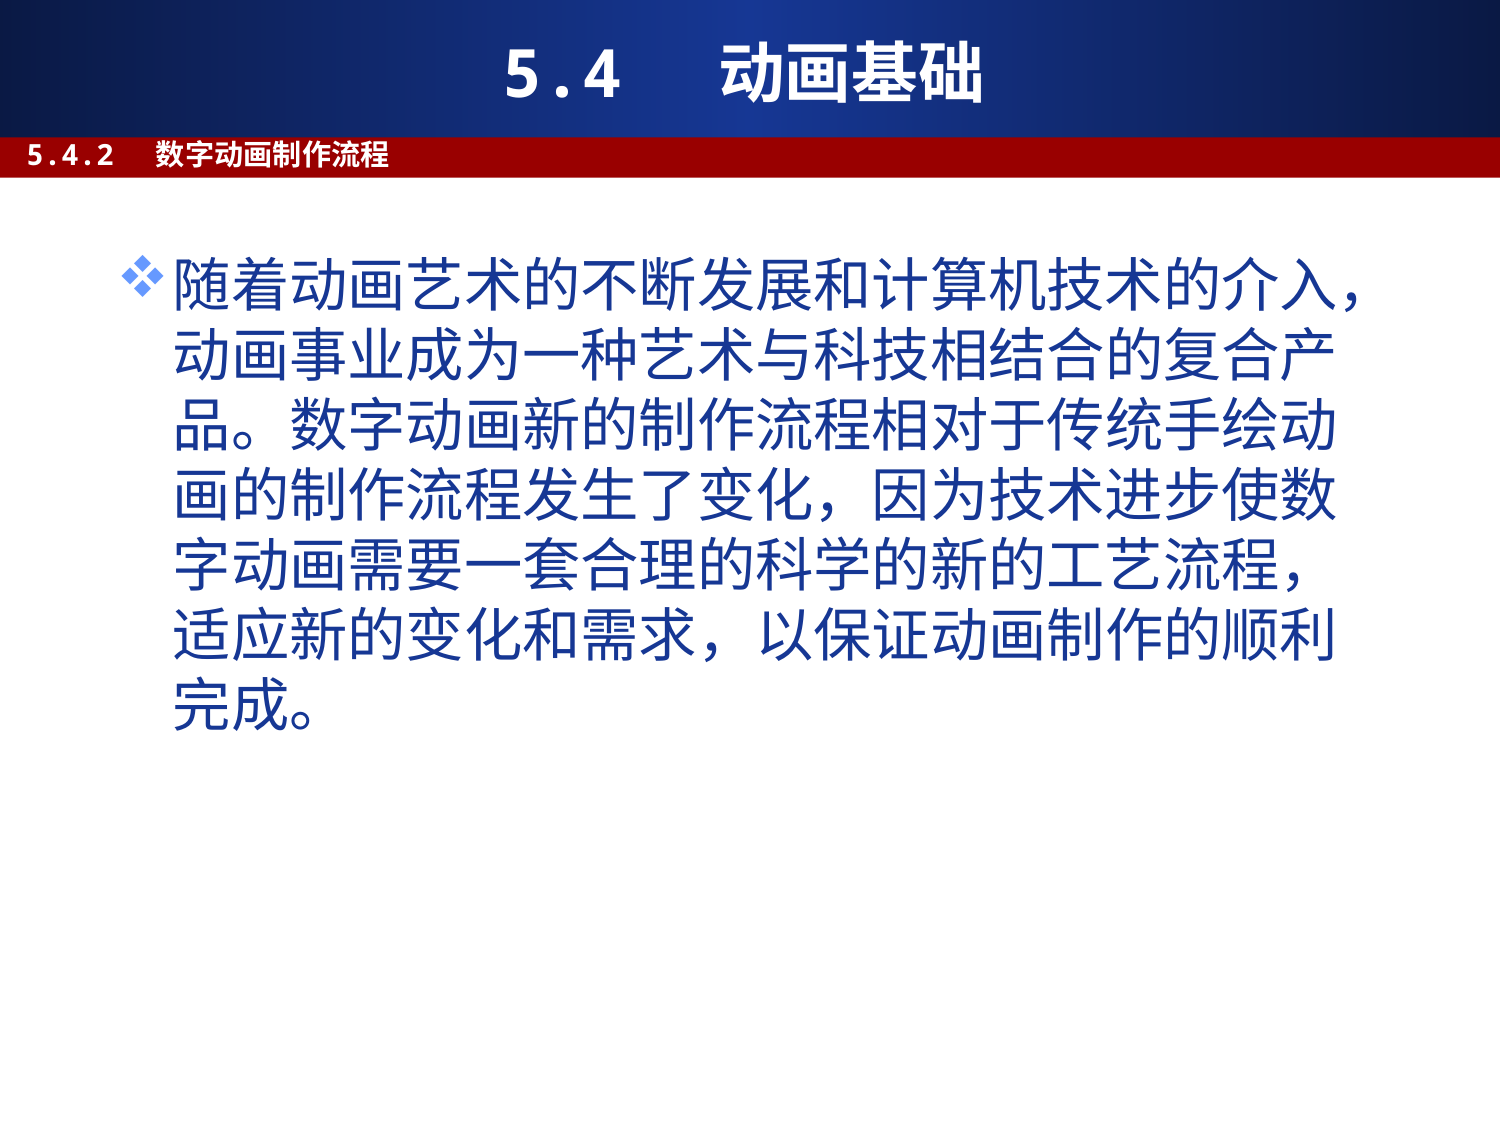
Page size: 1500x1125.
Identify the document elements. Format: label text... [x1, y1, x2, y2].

list 随着动画艺术的不断发展和计算机技术的介入，动画事业成为一种艺术与科技相结合的复合产品。数字动画新的制作流程相对于传统手绘动画的制作流程发生了变化，因为技术进步使数字动画需要一套合理的科学的新的工艺流程，适应新的变化和需求，以保证动画制作的顺利完成。 [101, 240, 1386, 1038]
text_box 5.4.2 数字动画制作流程 [11, 128, 1500, 179]
title 5.4 动画基础 [49, 24, 1438, 118]
